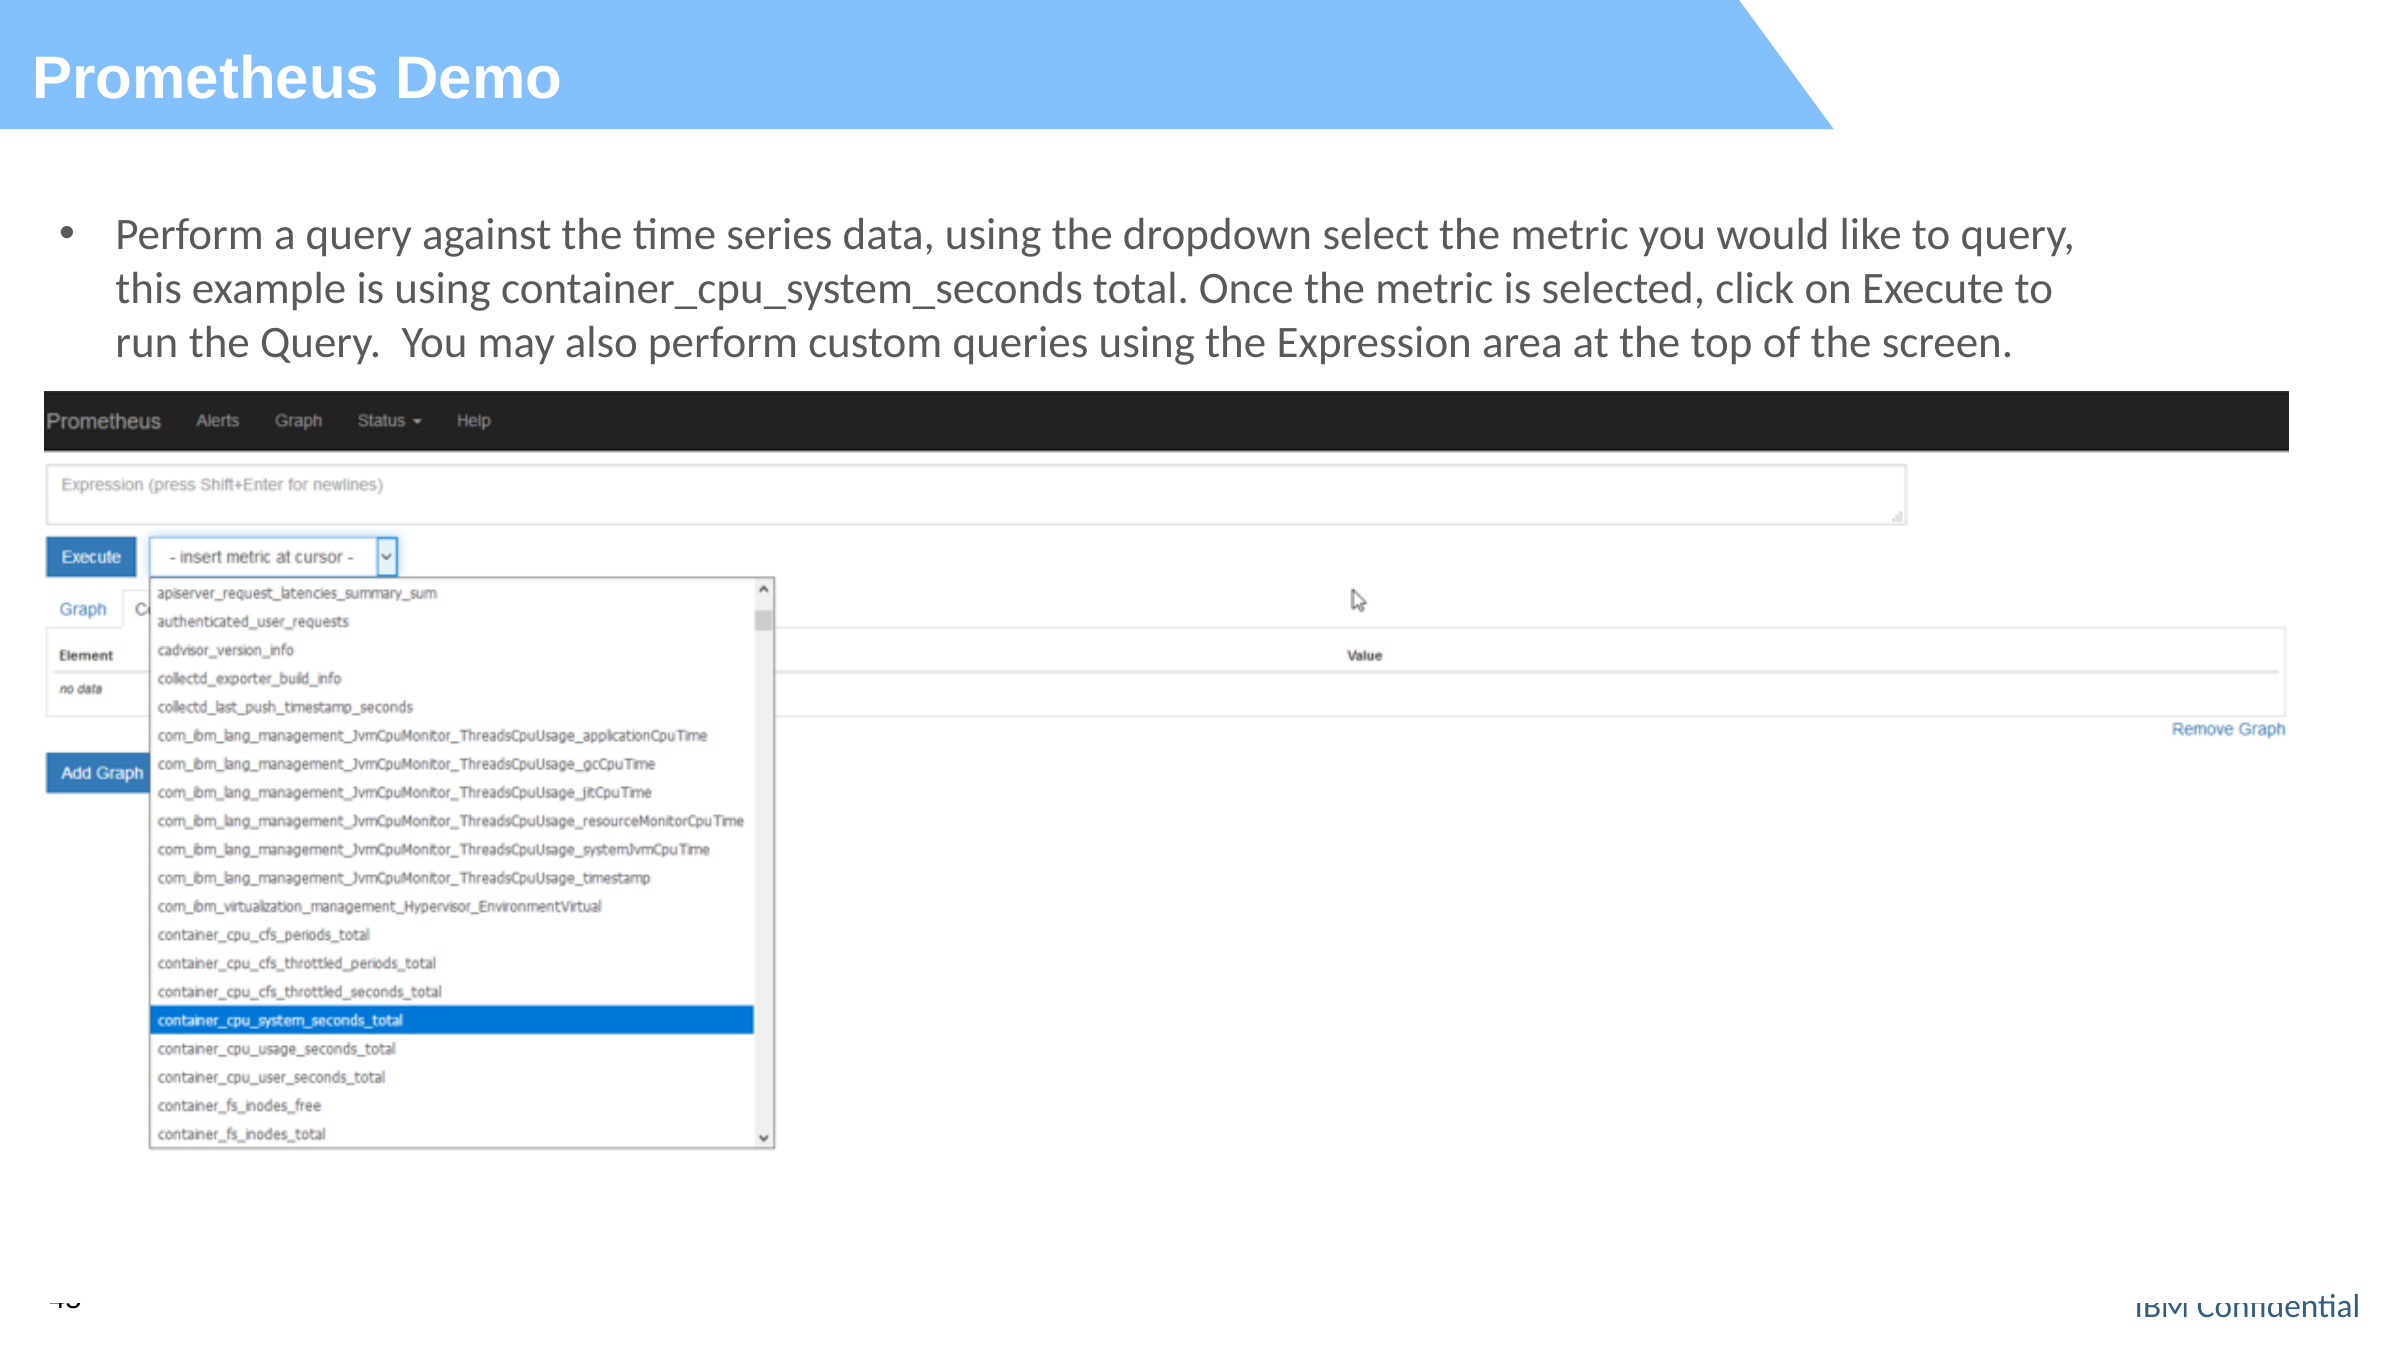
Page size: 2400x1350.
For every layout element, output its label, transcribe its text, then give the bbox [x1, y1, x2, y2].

text_box Prometheus Demo [21, 20, 2042, 128]
picture [44, 391, 2289, 1303]
list Perform a query against the time series data, using the dropdown select the metric you would like to query, this example is using container_cpu_system_seconds total. Once the metric is selected, click on Execute to run the Query. You may also perform custom queries using the Expression area at the top of the screen. [44, 197, 2115, 389]
